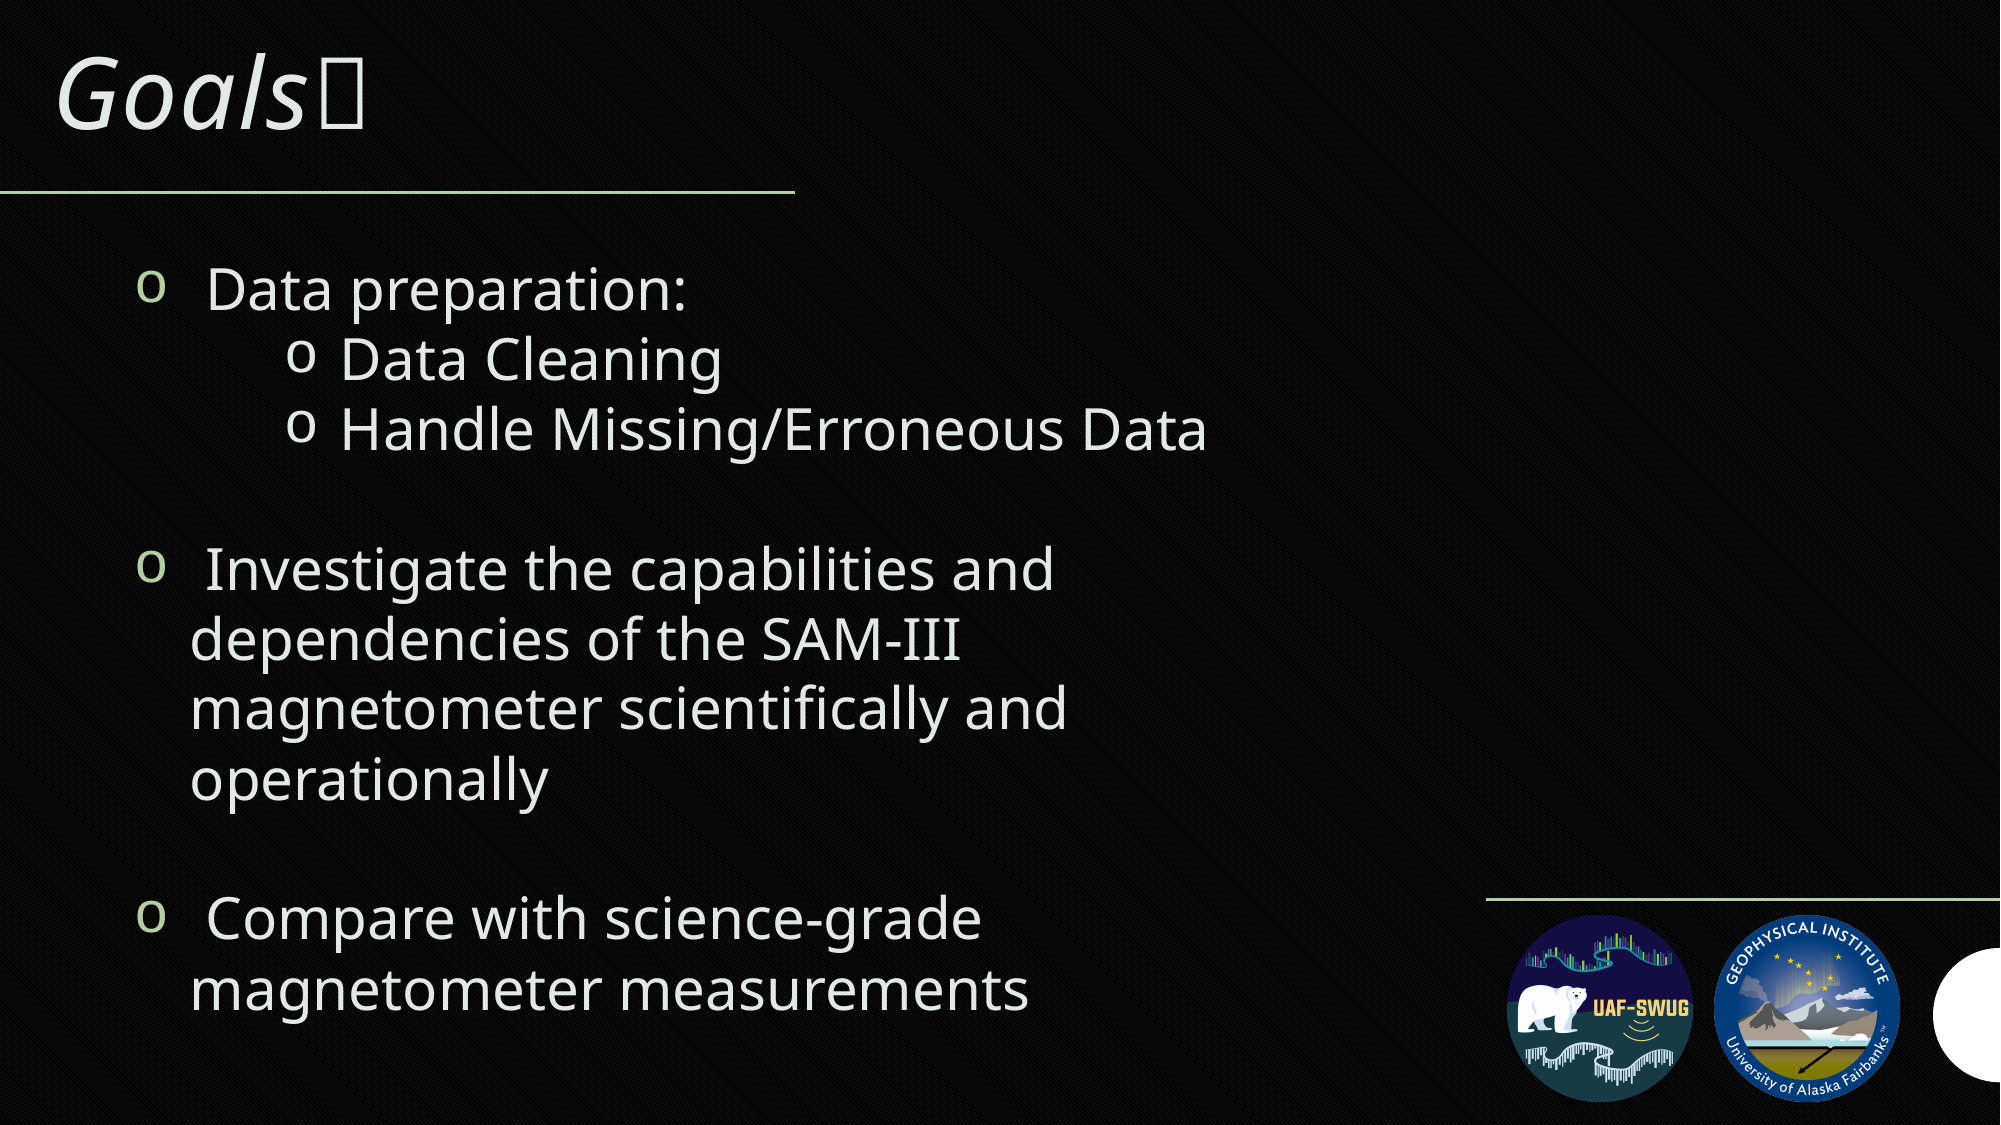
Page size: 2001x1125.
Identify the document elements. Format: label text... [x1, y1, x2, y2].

text_box Data preparation: Data Cleaning Handle Missing/Erroneous Data Investigate the capabilities and dependencies of the SAM-III magnetometer scientifically and operationally Compare with science-grade magnetometer measurements [119, 244, 1372, 1125]
title Goals🏁 [37, 35, 1553, 160]
picture [1714, 915, 1900, 1102]
picture [1502, 915, 1698, 1102]
